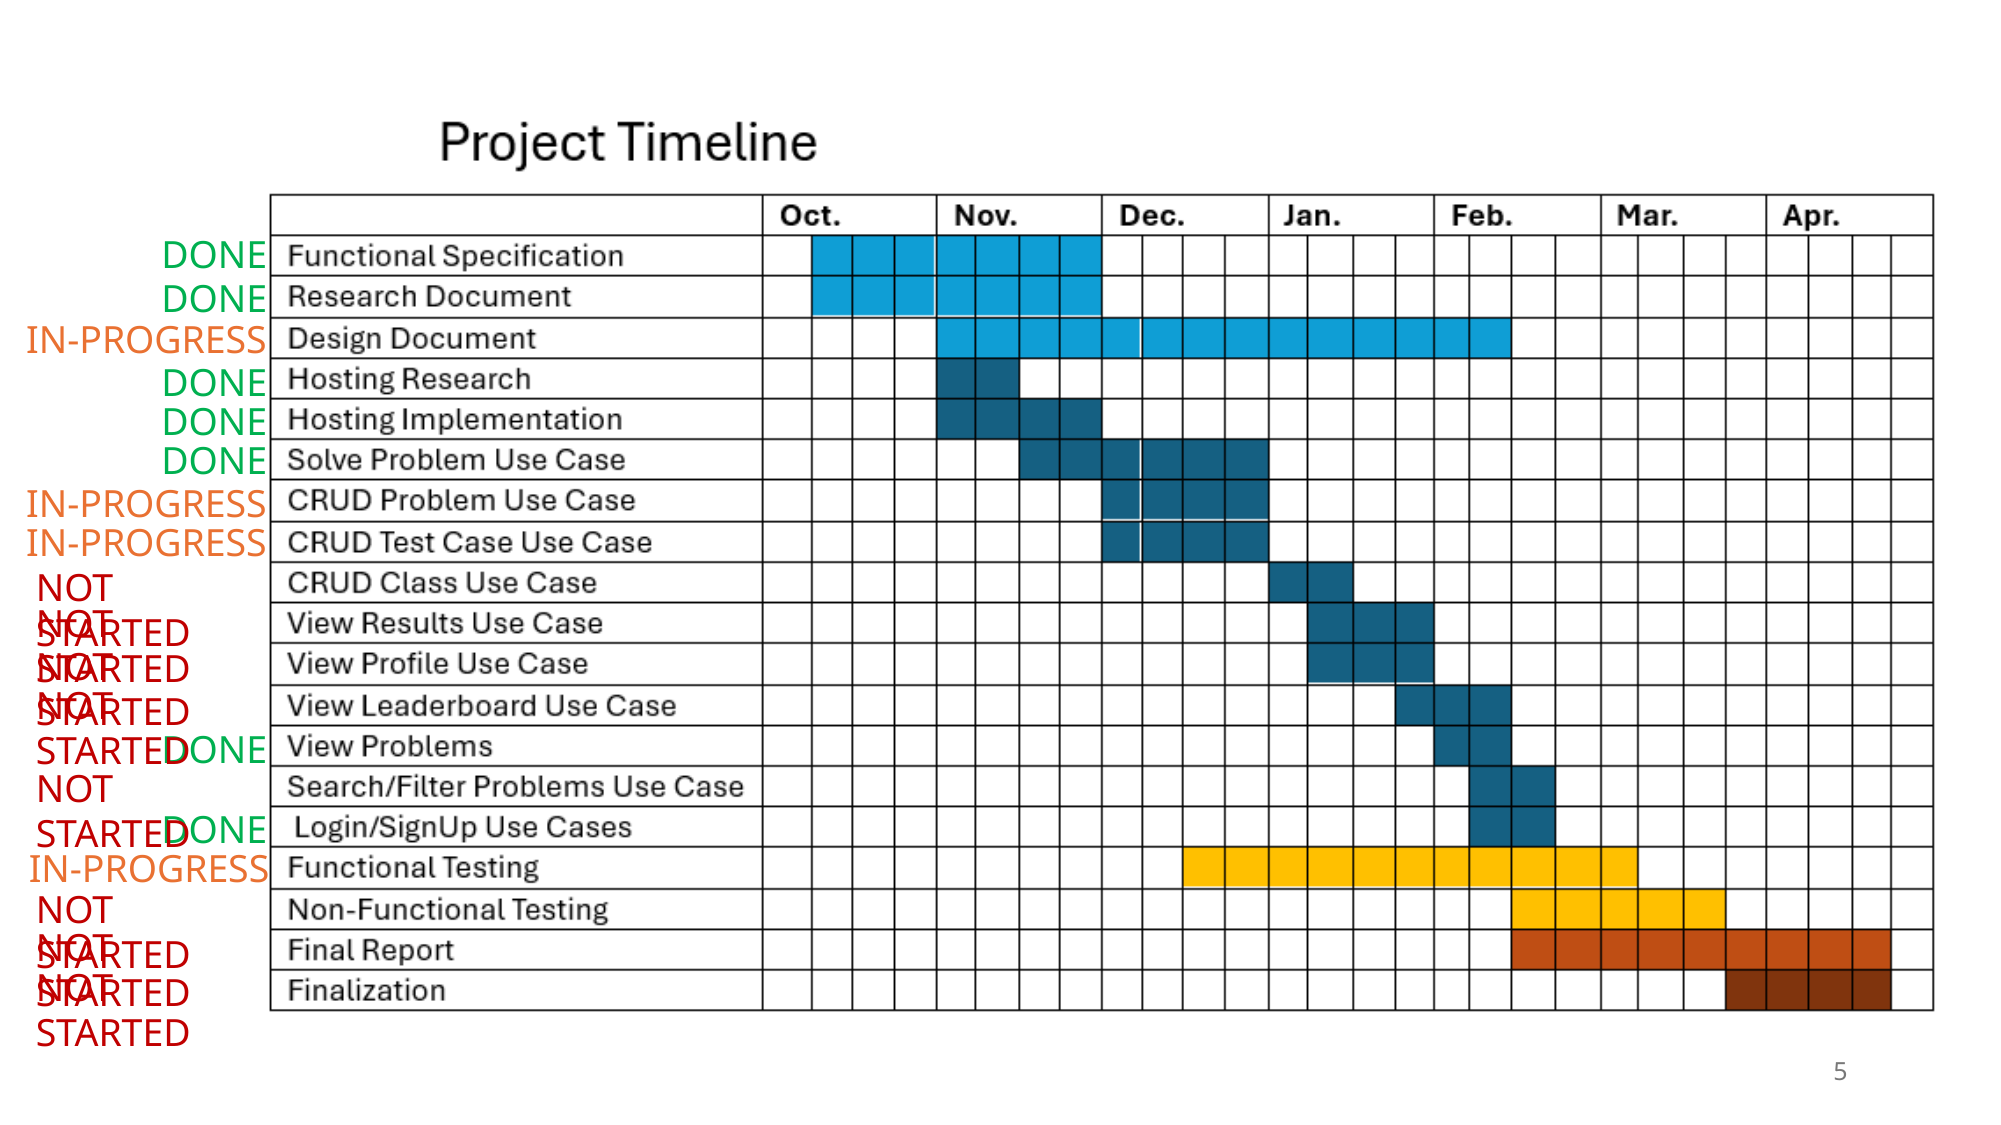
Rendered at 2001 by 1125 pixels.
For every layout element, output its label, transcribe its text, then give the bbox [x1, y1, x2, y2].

text_box NOT STARTED [21, 674, 256, 757]
picture [256, 109, 1938, 1016]
text_box DONE [146, 223, 256, 267]
text_box IN-PROGRESS [11, 308, 256, 369]
text_box NOT STARTED [21, 878, 256, 916]
slide_number 5 [1412, 1042, 1863, 1103]
text_box DONE [146, 390, 256, 429]
text_box DONE [146, 429, 256, 473]
text_box NOT STARTED [21, 635, 256, 674]
text_box IN-PROGRESS [11, 512, 256, 572]
text_box DONE [146, 267, 256, 308]
text_box NOT STARTED [21, 556, 256, 593]
text_box NOT STARTED [21, 916, 256, 956]
text_box IN-PROGRESS [13, 837, 256, 898]
text_box NOT STARTED [21, 757, 256, 863]
text_box DONE [146, 369, 256, 390]
text_box NOT STARTED [21, 956, 292, 1062]
text_box IN-PROGRESS [11, 473, 256, 512]
text_box NOT STARTED [21, 593, 256, 635]
